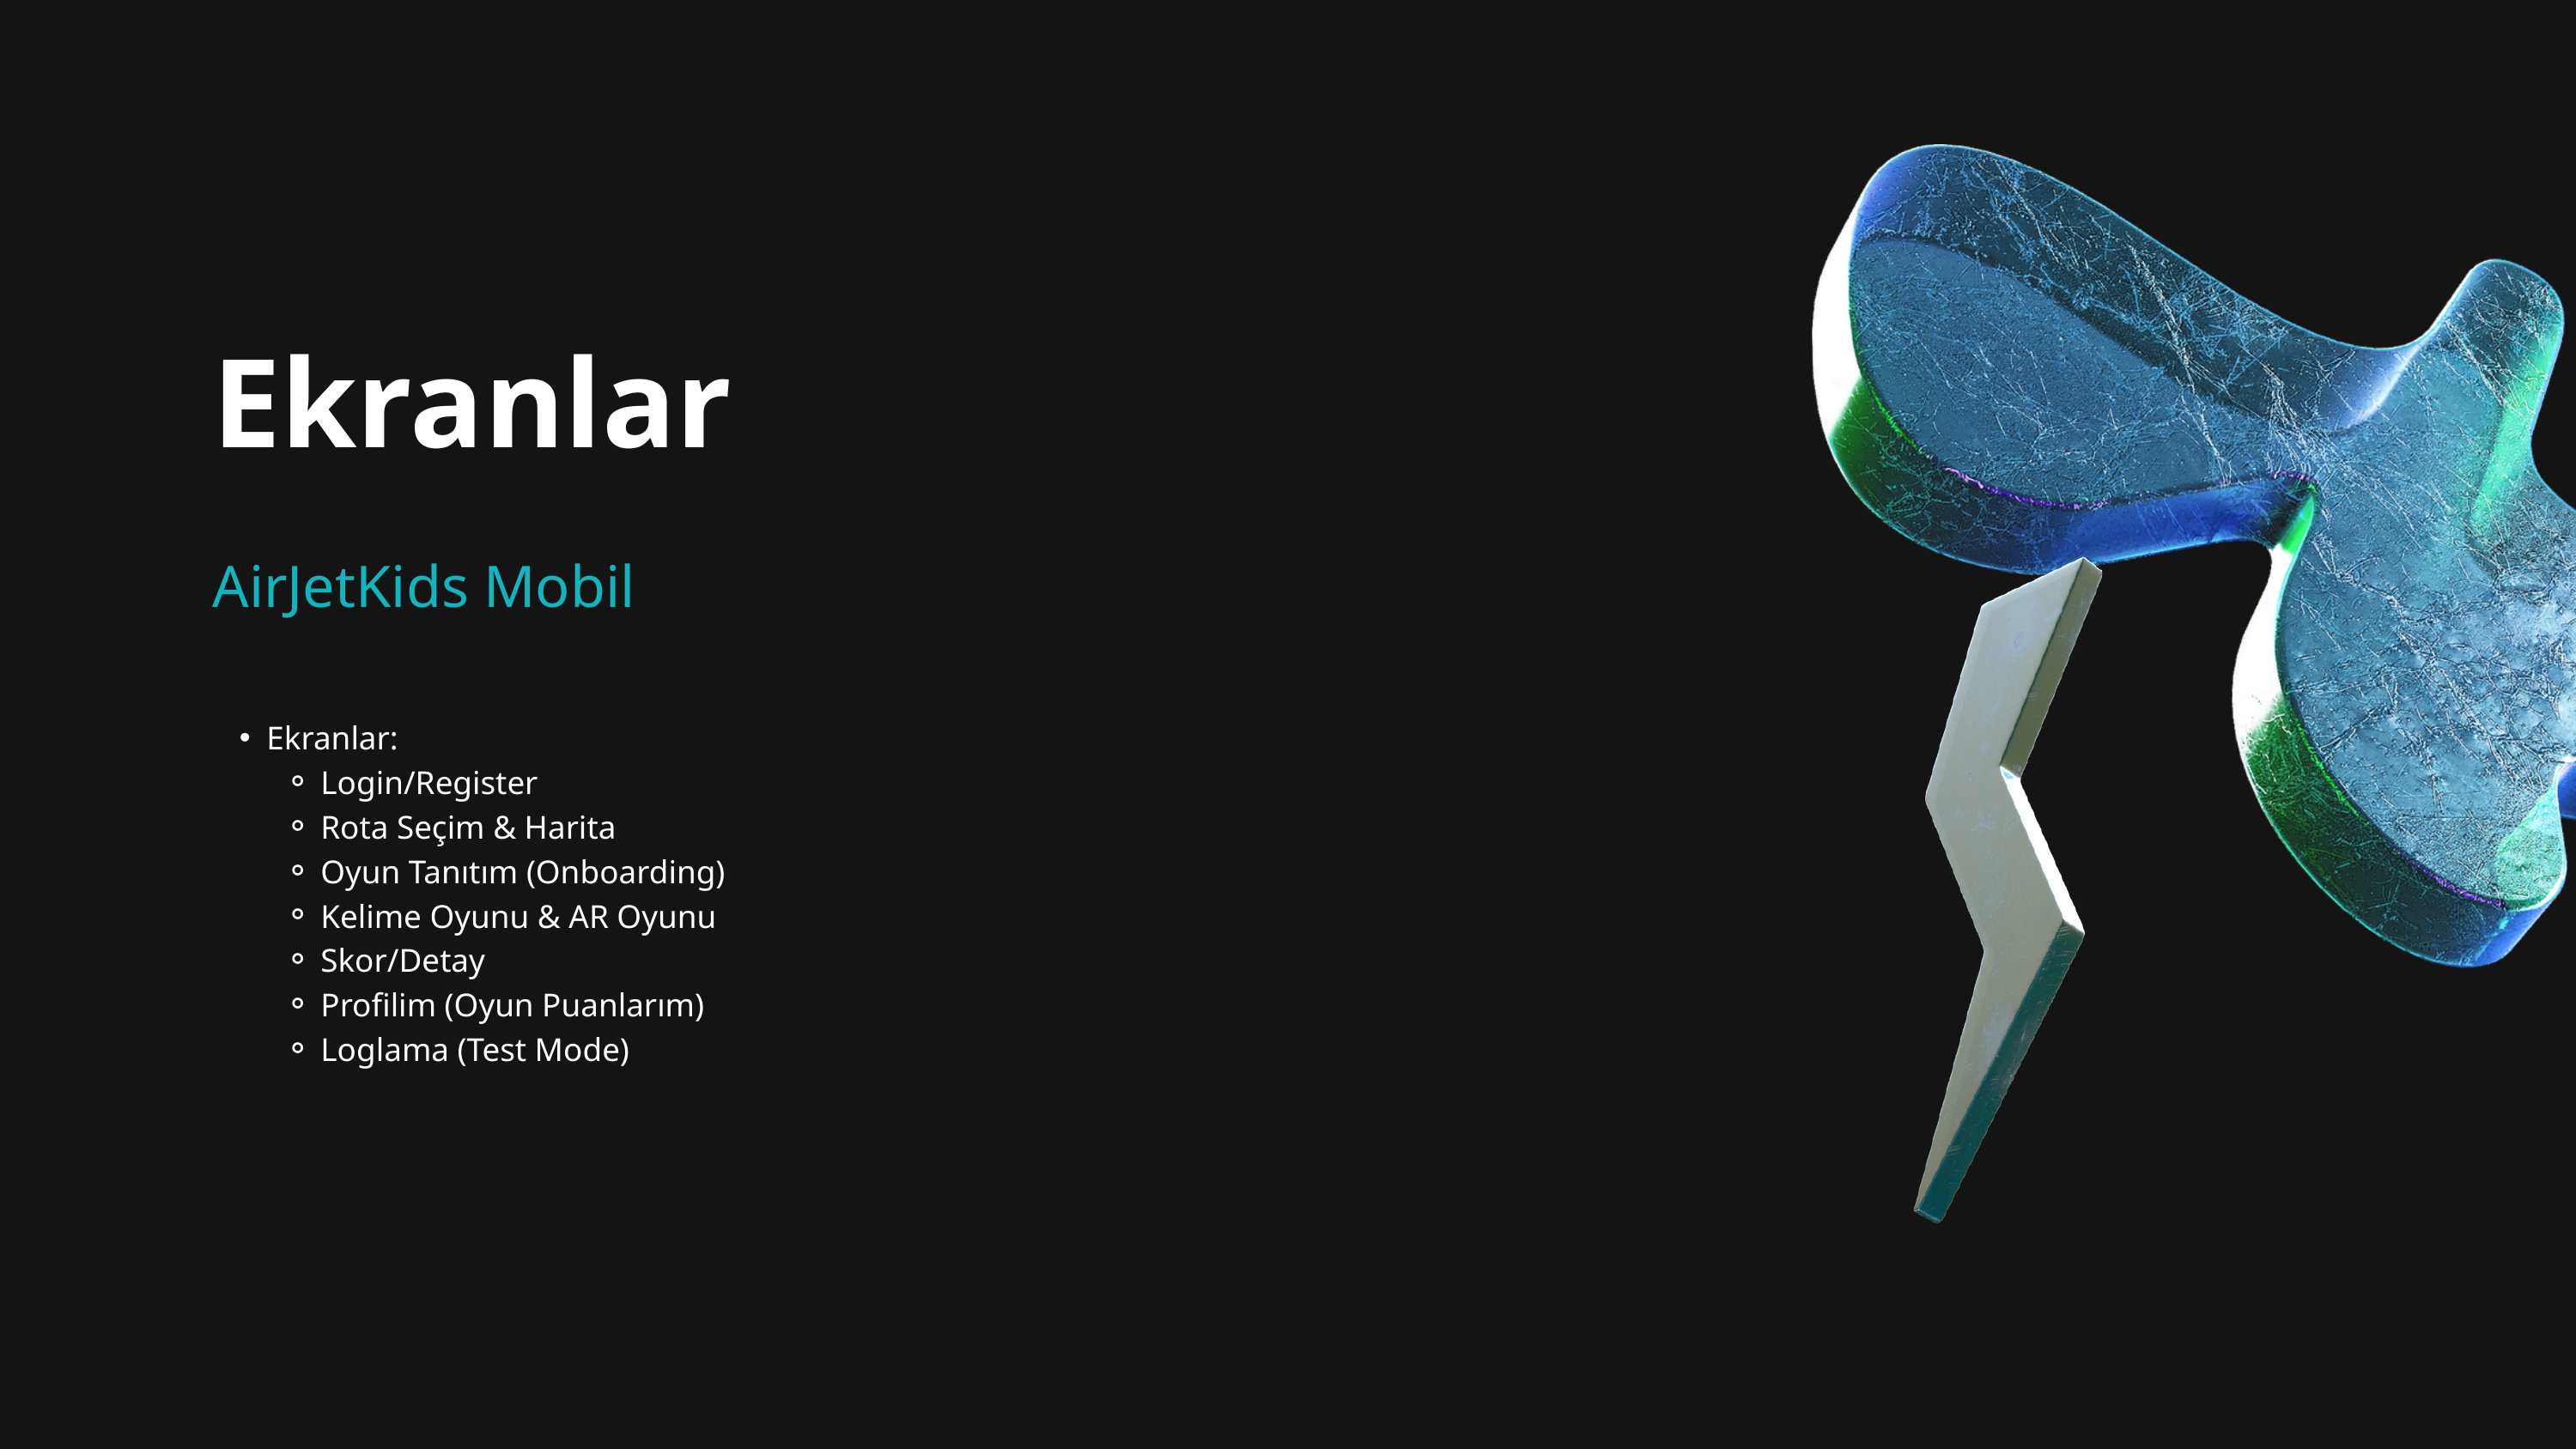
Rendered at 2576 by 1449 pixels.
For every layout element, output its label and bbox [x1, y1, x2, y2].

text_box [1912, 556, 2103, 1223]
text_box [1812, 144, 2576, 968]
text_box [212, 324, 1758, 1125]
